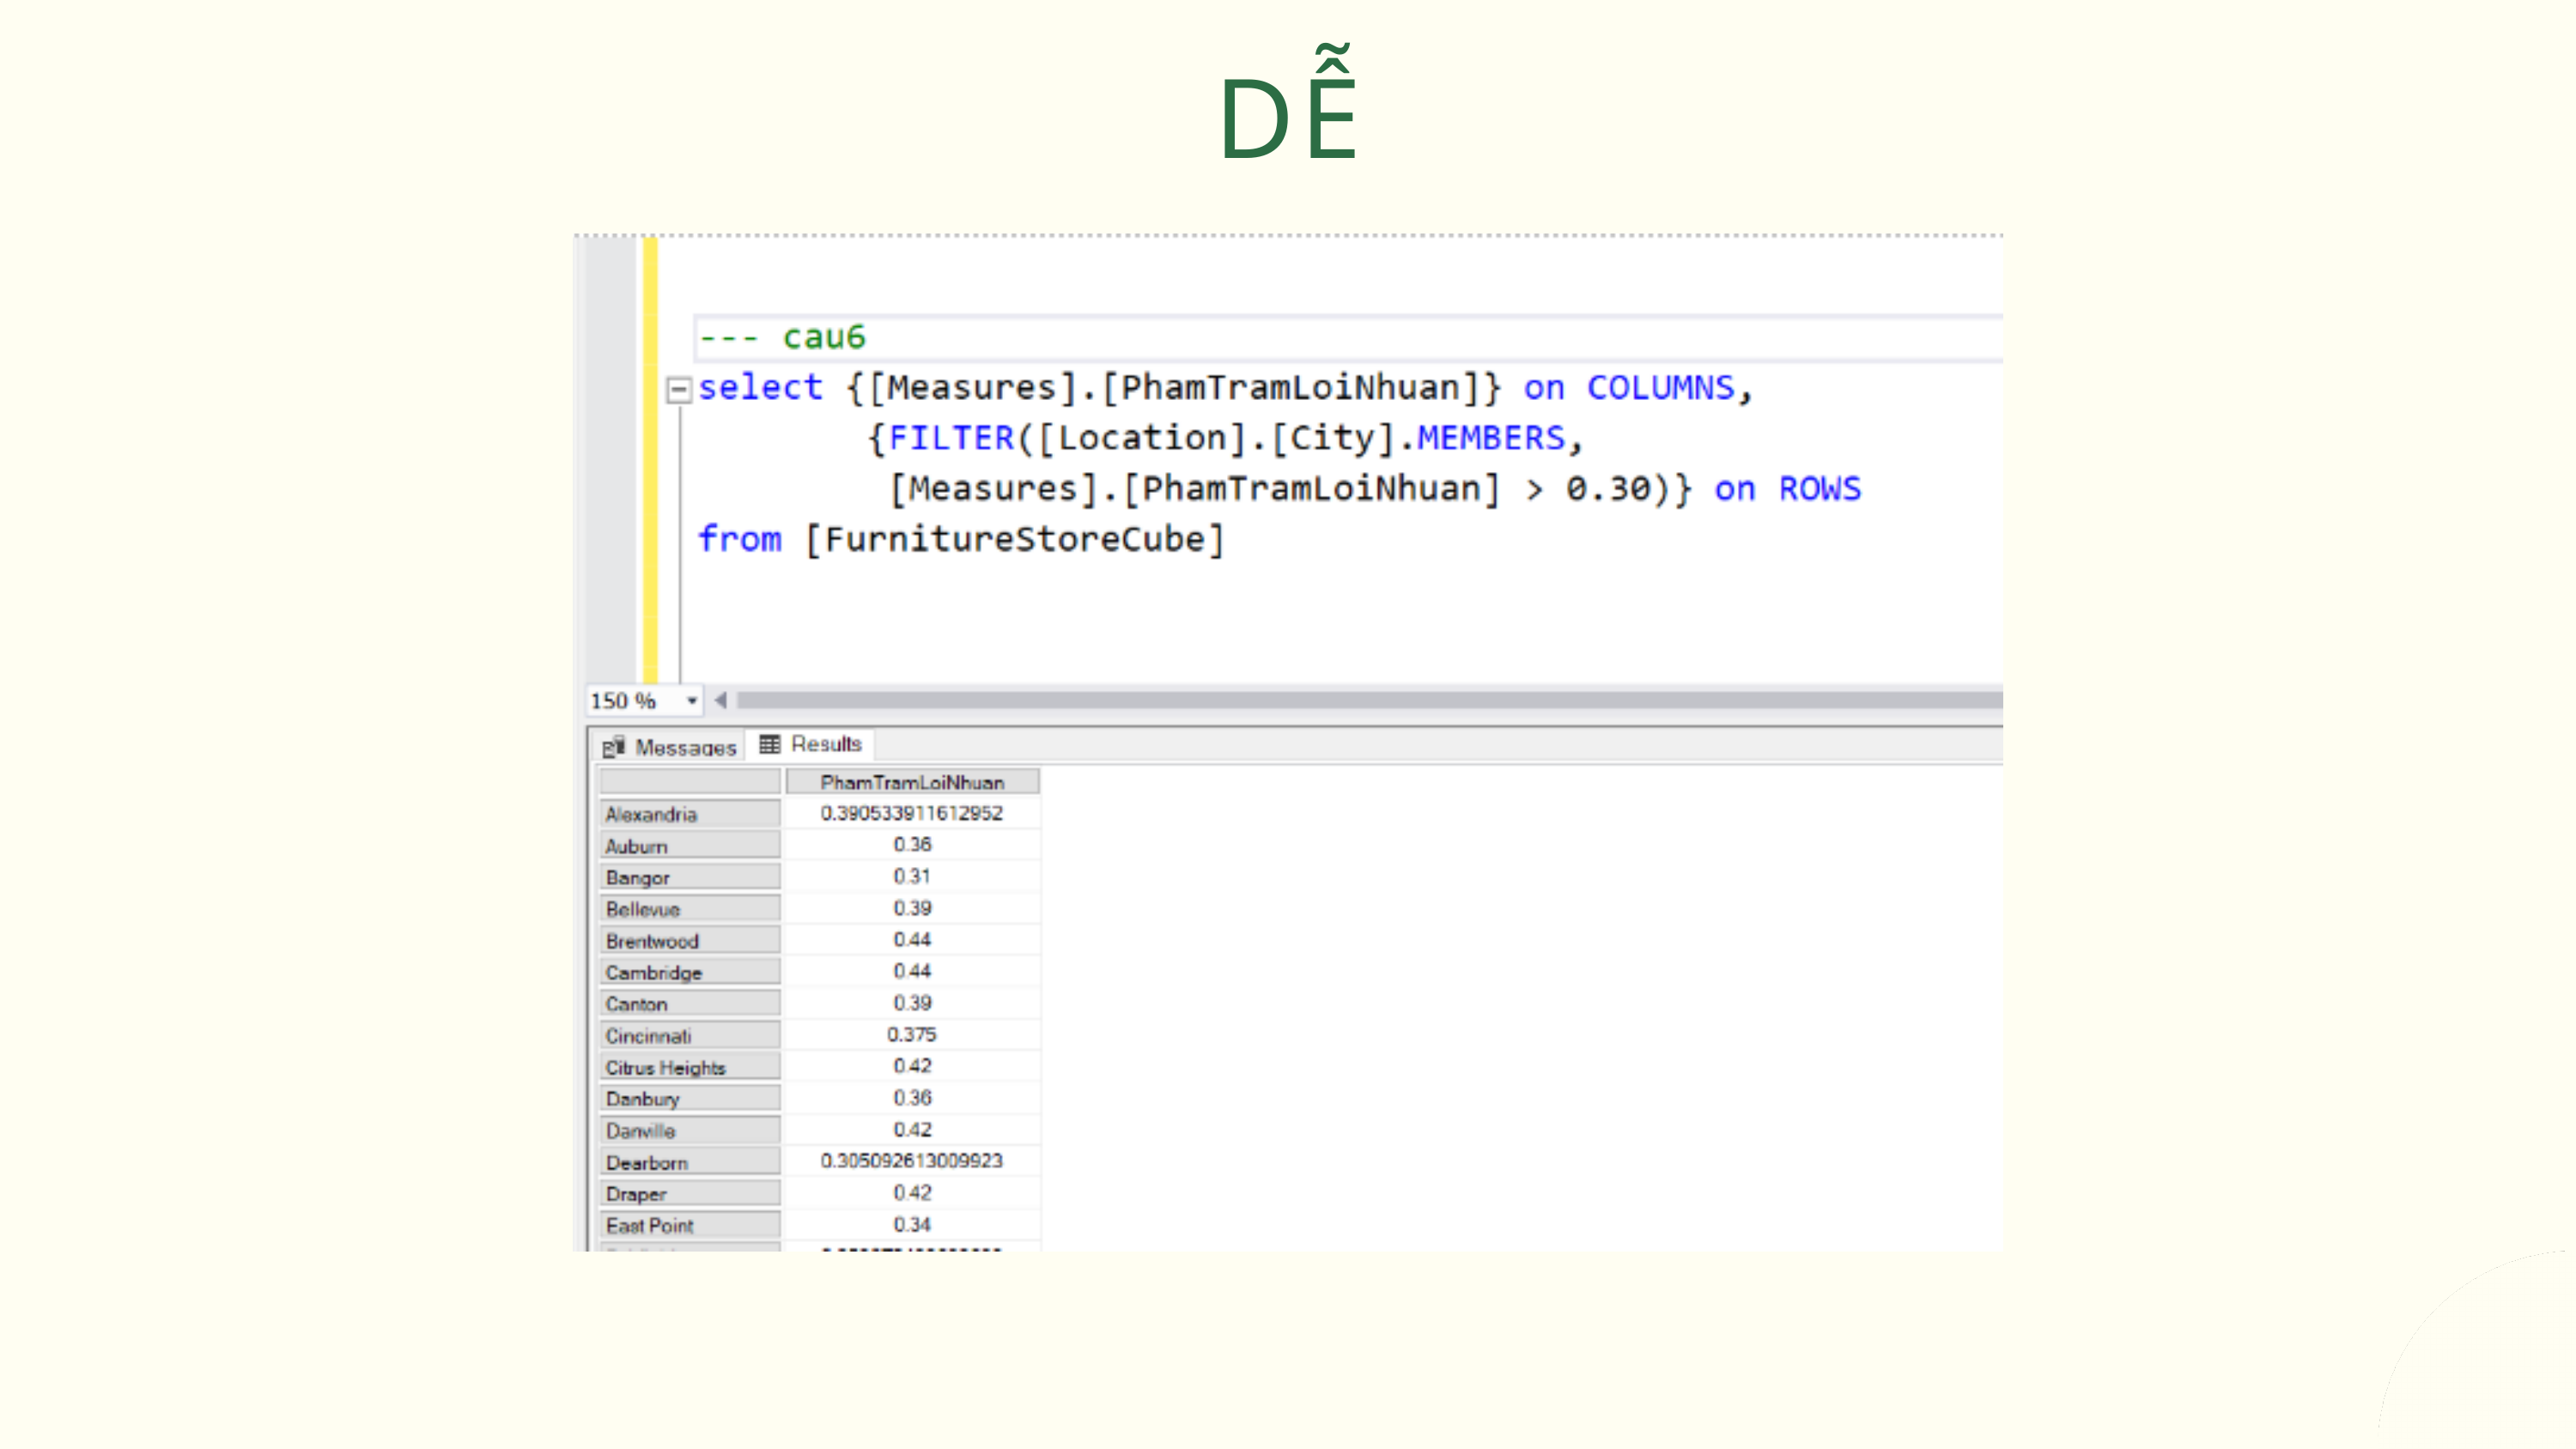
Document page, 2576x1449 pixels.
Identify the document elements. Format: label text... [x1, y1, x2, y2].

text_box [2378, 1251, 2576, 1449]
text_box DỄ [563, 26, 2013, 180]
text_box [573, 233, 2003, 1252]
